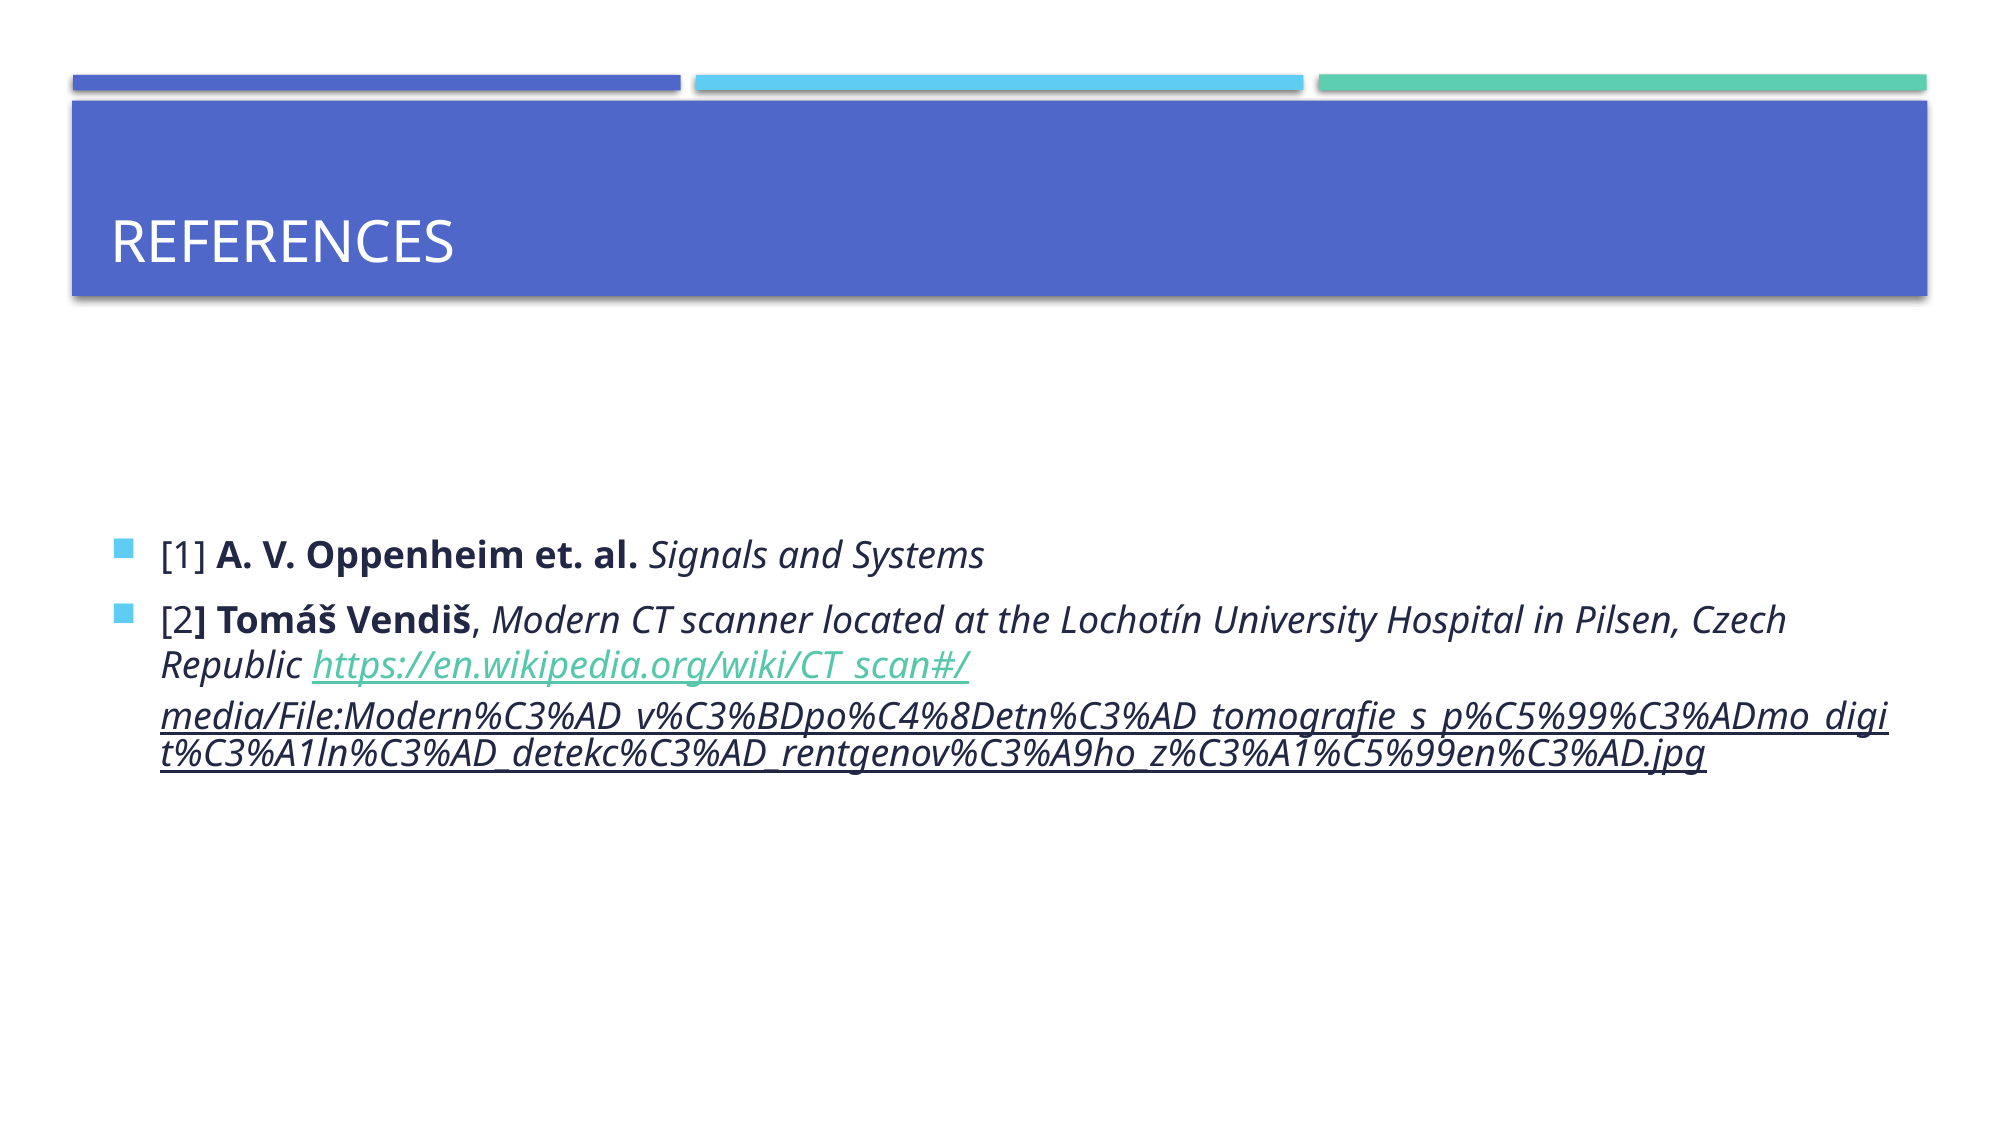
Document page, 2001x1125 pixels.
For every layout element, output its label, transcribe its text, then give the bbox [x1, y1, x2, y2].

list [1] A. V. Oppenheim et. al. Signals and Systems [2] Tomáš Vendiš, Modern CT scanner located at the Lochotín University Hospital in Pilsen, Czech Republic https://en.wikipedia.org/wiki/CT_scan#/media/File:Modern%C3%AD_v%C3%BDpo%C4%8Detn%C3%AD_tomografie_s_p%C5%99%C3%ADmo_digit%C3%A1ln%C3%AD_detekc%C3%AD_rentgenov%C3%A9ho_z%C3%A1%C5%99en%C3%AD.jpg [95, 357, 1905, 962]
title References [95, 115, 1905, 282]
